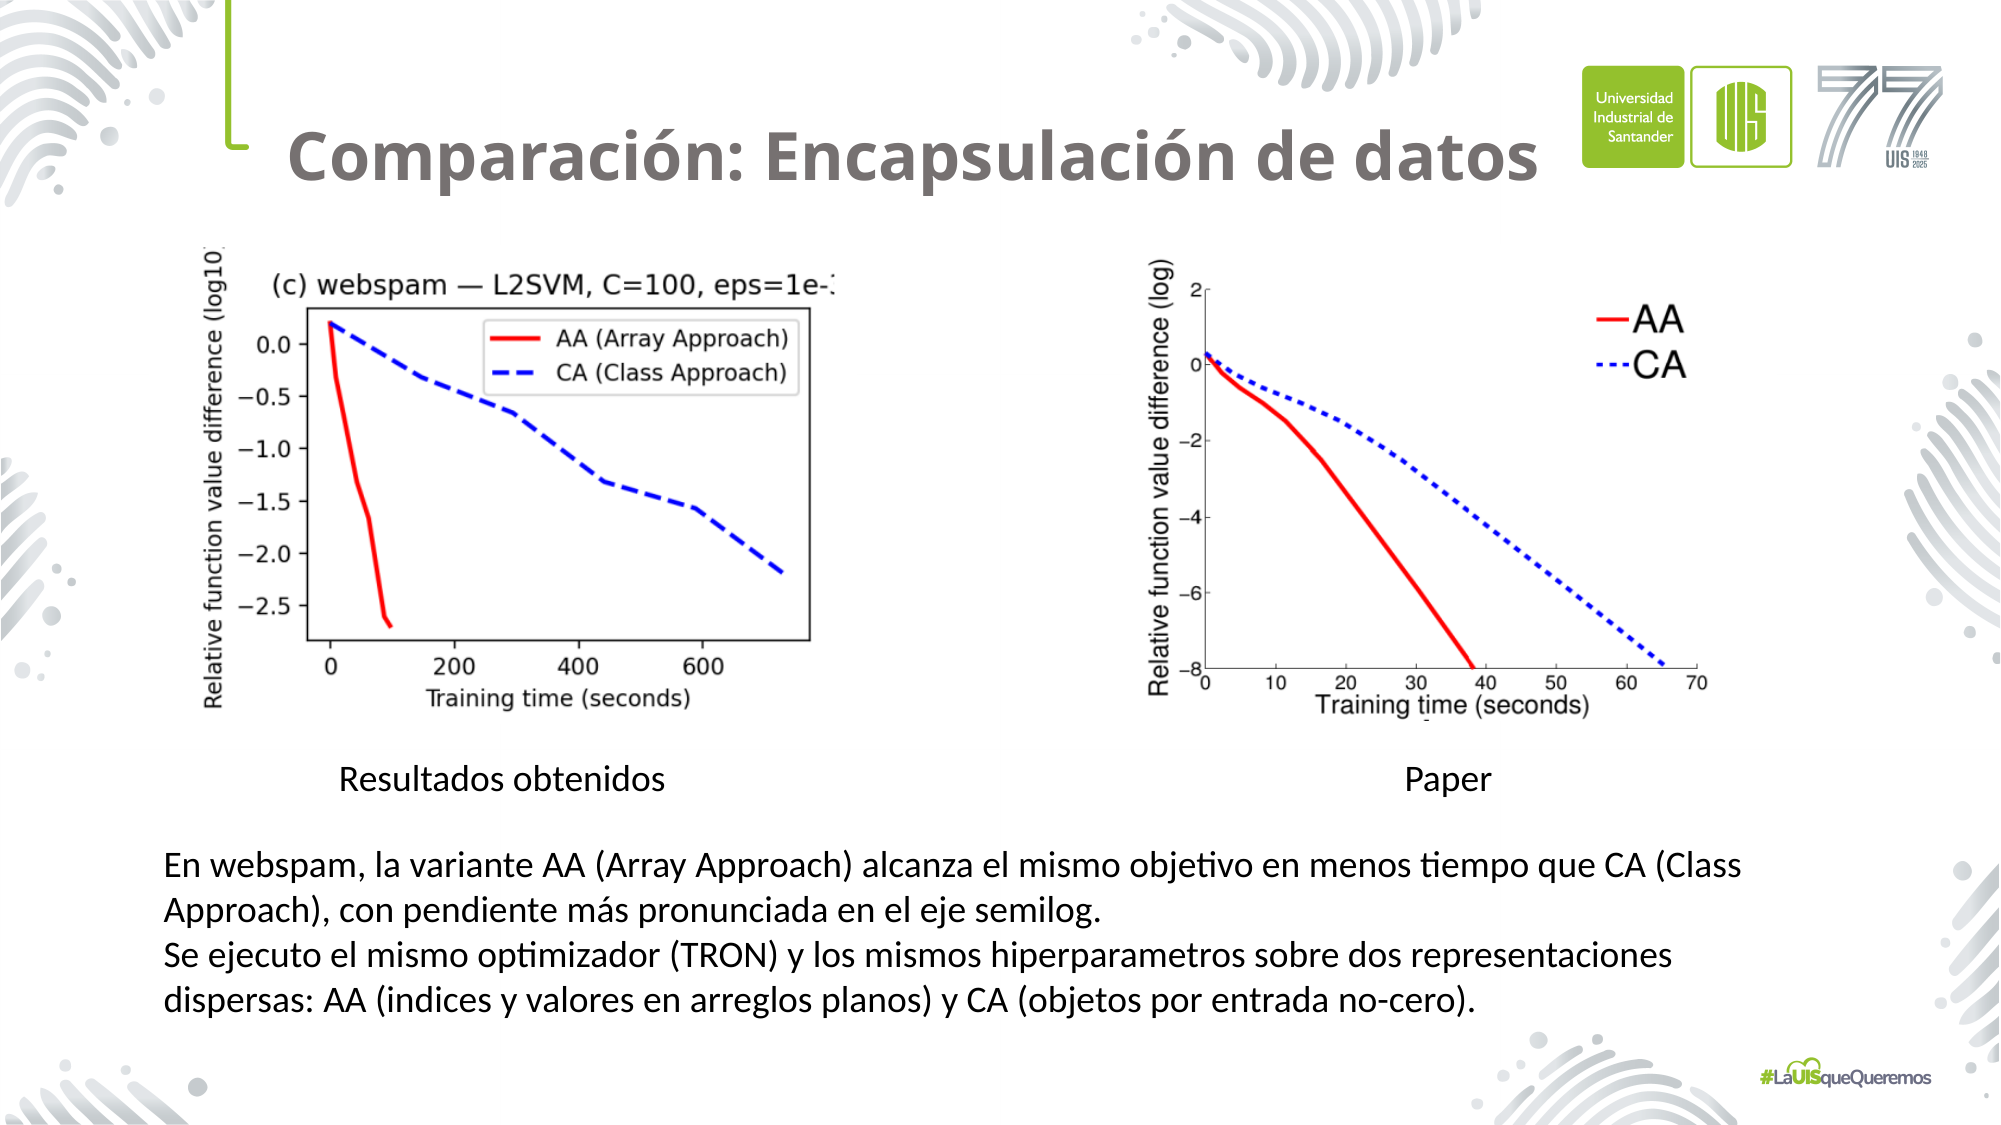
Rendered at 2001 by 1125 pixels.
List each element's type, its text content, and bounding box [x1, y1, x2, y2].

text_box Paper [1340, 746, 1558, 807]
text_box En webspam, la variante AA (Array Approach) alcanza el mismo objetivo en menos tiempo que CA (Class Approach), con pendiente más pronunciada en el eje semilog. Se ejecuto el mismo optimizador (TRON) y los mismos hiperparametros sobre dos representaciones dispersas: AA (indices y valores en arreglos planos) y CA (objetos por entrada no-cero). [148, 832, 1809, 1028]
text_box Comparación: Encapsulación de datos [271, 106, 1701, 201]
picture [0, 0, 2001, 1125]
text_box Resultados obtenidos [309, 746, 696, 807]
